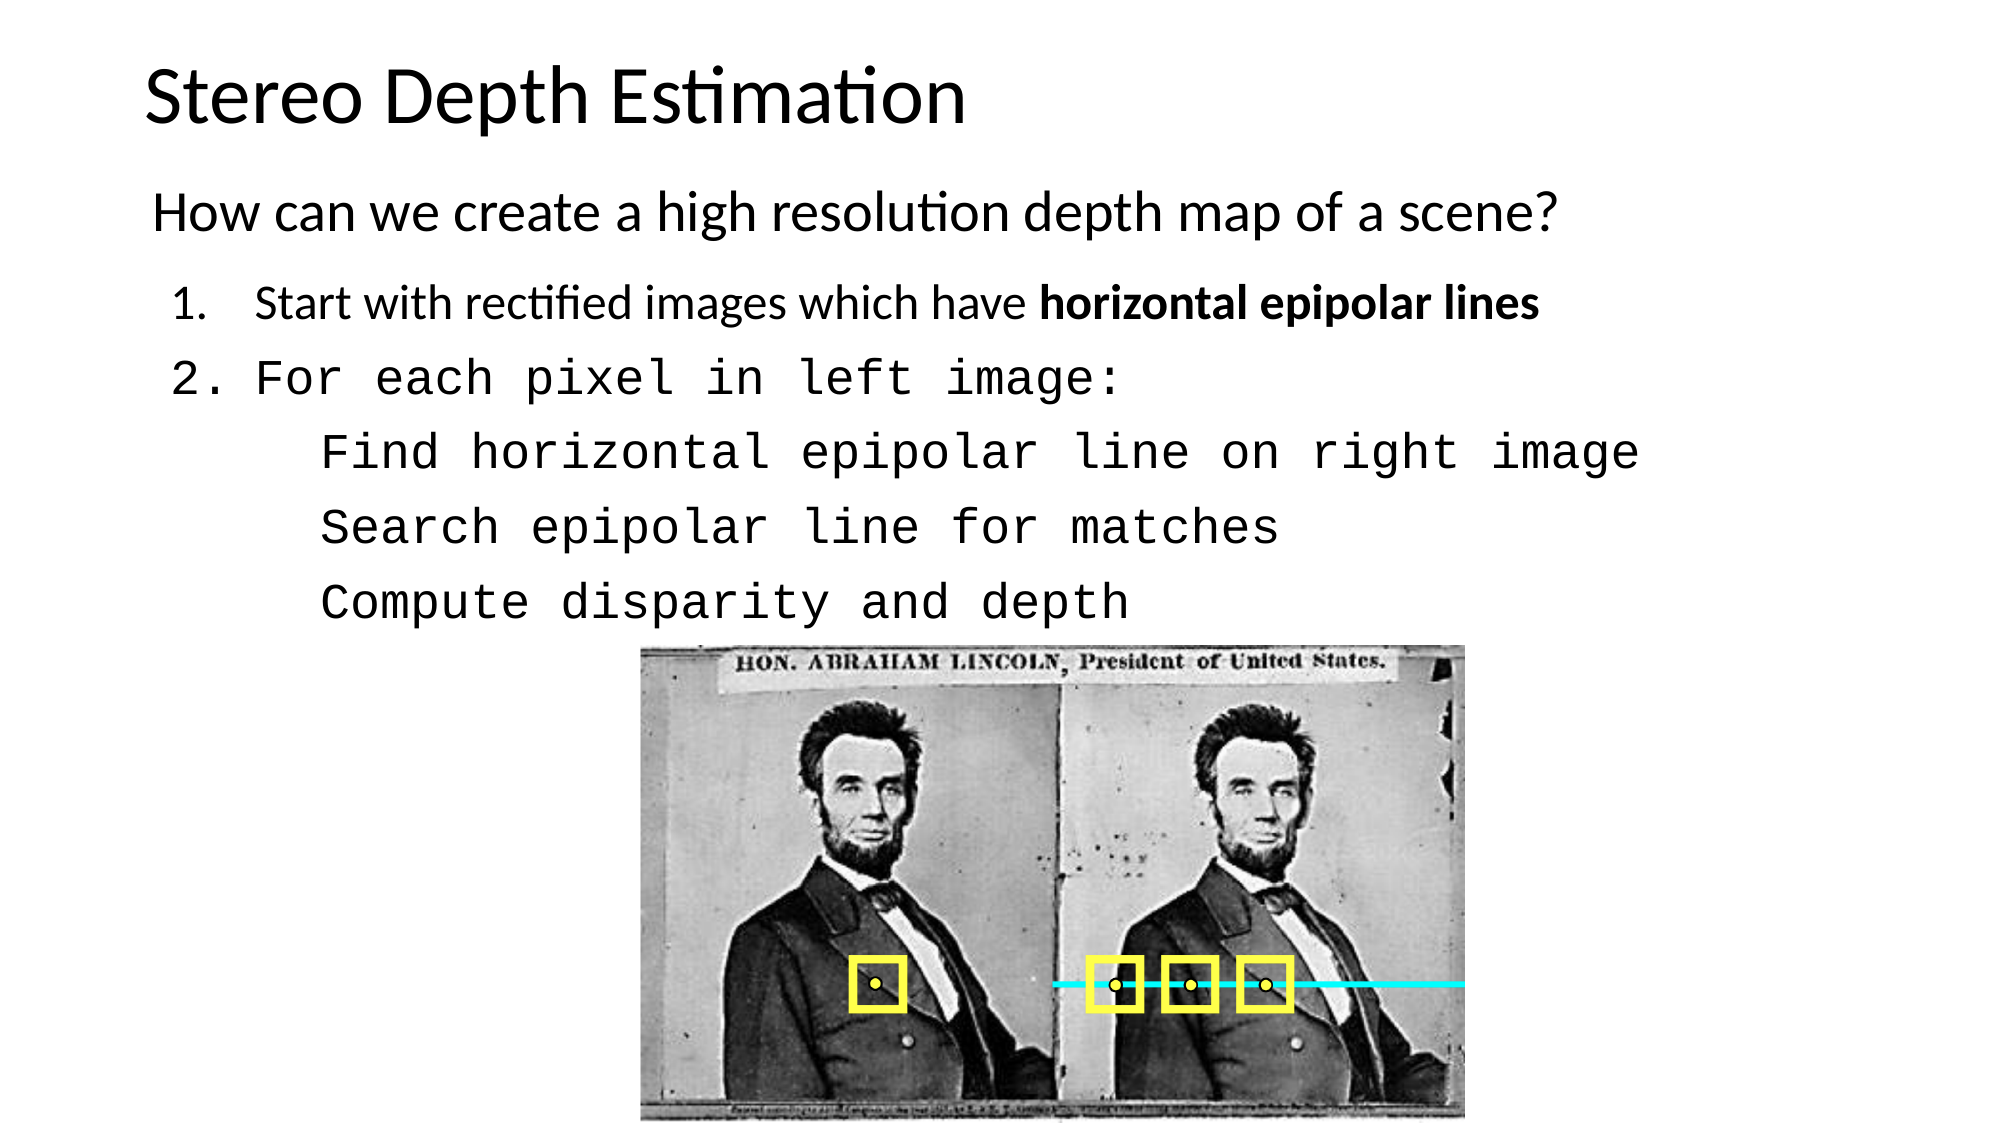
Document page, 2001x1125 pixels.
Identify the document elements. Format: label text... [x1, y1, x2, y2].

list How can we create a high resolution depth map of a scene? [137, 173, 1863, 254]
picture [635, 643, 1470, 1125]
title Stereo Depth Estimation [129, 25, 1855, 169]
text_box Start with rectified images which have horizontal epipolar lines For each pixel in left image: Find horizontal epipolar line on right image Search epipolar line for matches Compute disparity and depth [155, 268, 1911, 996]
